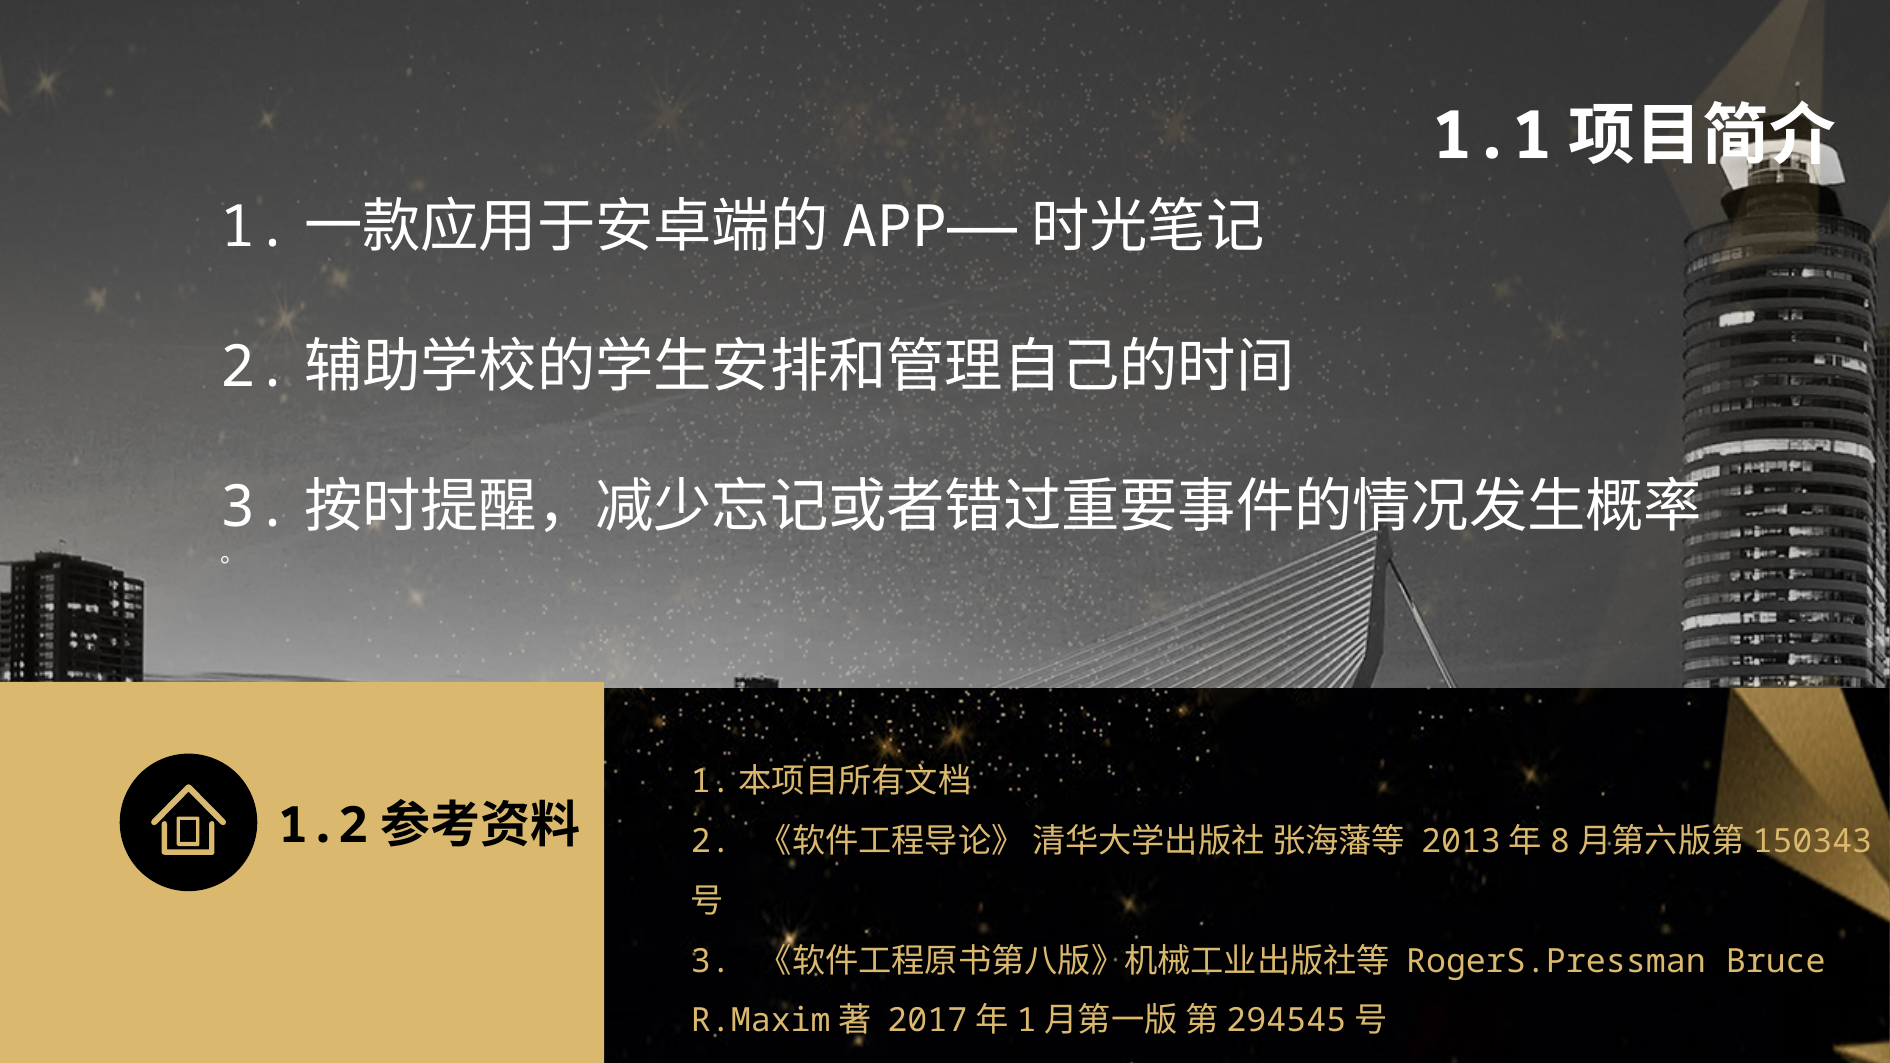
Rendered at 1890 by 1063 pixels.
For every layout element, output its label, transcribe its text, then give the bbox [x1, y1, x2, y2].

text_box 1.一款应用于安卓端的APP——时光笔记 2.辅助学校的学生安排和管理自己的时间 3.按时提醒，减少忘记或者错过重要事件的情况发生概率 。 [205, 180, 1823, 576]
text_box 1.本项目所有文档 2. 《软件工程导论》 清华大学出版社 张海藩等 2013年8月第六版第150343号 3. 《软件工程原书第八版》机械工业出版社等 RogerS.Pressman Bruce R.Maxim著 2017年1月第一版 第294545号 [690, 739, 1890, 1046]
text_box 1.2参考资料 [278, 792, 581, 861]
text_box [176, 816, 200, 847]
text_box [117, 751, 260, 894]
text_box 1.1项目简介 [1432, 92, 1836, 180]
text_box [0, 680, 606, 1063]
text_box [151, 784, 227, 826]
picture [606, 689, 1890, 1063]
text_box [0, 0, 1890, 689]
text_box [161, 821, 215, 855]
